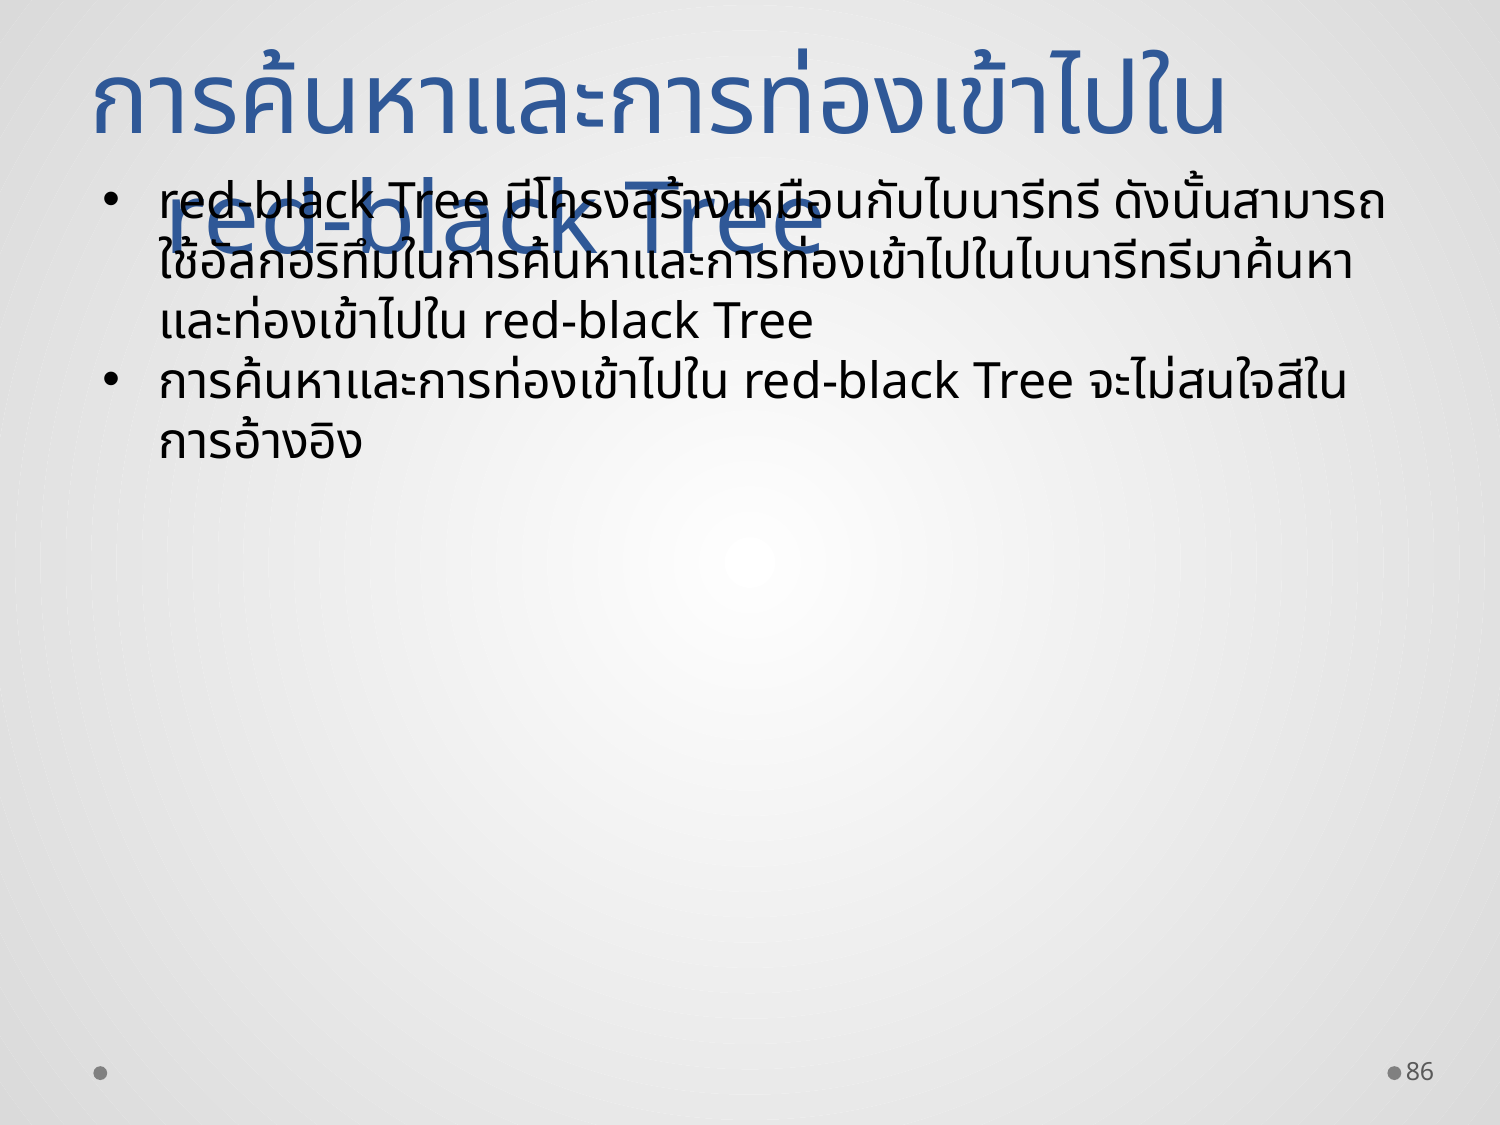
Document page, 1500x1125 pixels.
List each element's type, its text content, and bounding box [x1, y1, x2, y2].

text_box red-black Tree มีโครงสร้างเหมือนกับไบนารีทรี ดังนั้นสามารถใช้อัลกอริทึมในการค้นหาและการท่องเข้าไปในไบนารีทรีมาค้นหาและท่องเข้าไปใน red-black Tree การค้นหาและการท่องเข้าไปใน red-black Tree จะไม่สนใจสีในการอ้างอิง [87, 160, 1413, 476]
slide_number 86 [1401, 1042, 1494, 1103]
text_box การค้นหาและการท่องเข้าไปใน red-black Tree [74, 24, 1425, 175]
